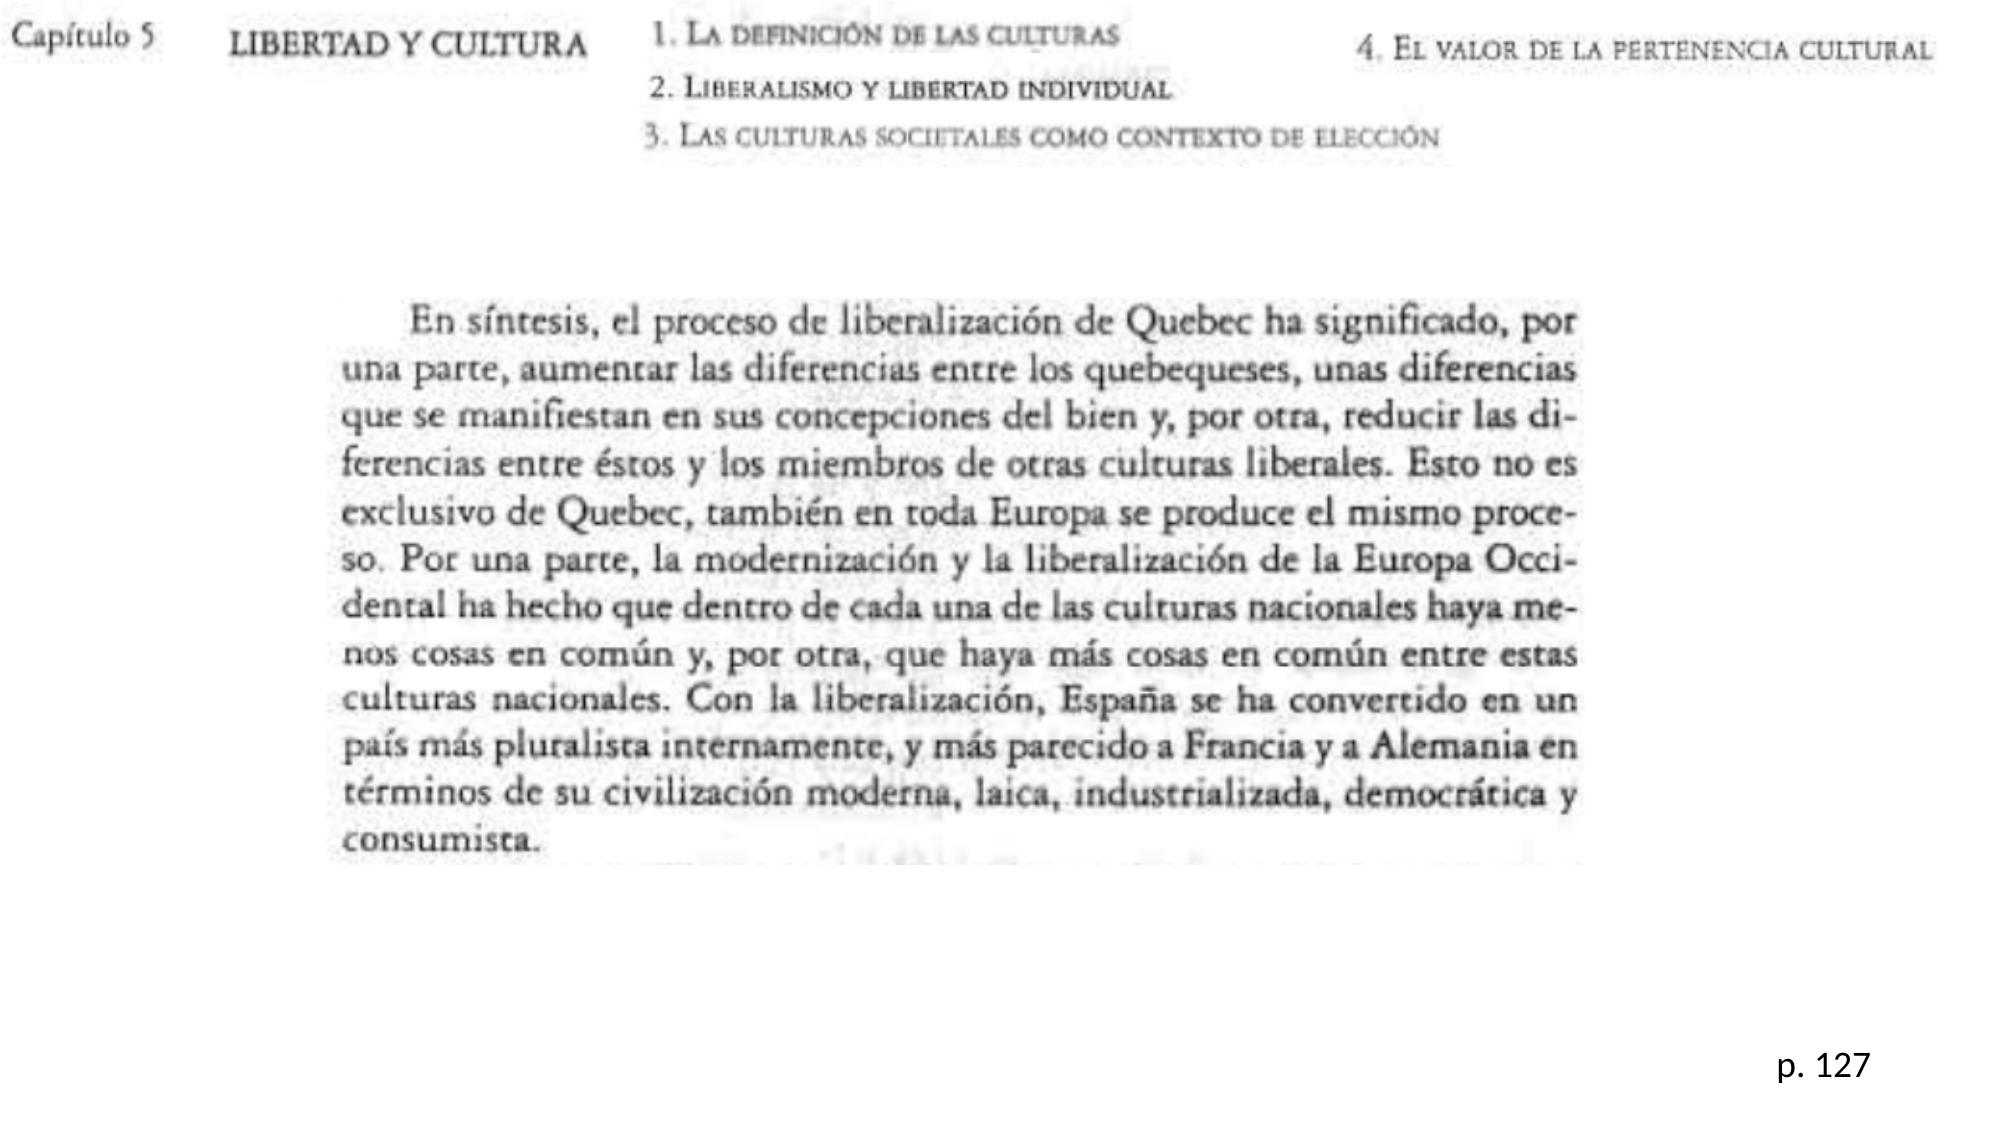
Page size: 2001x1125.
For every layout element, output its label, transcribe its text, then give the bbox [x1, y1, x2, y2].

picture [0, 0, 177, 65]
picture [627, 0, 1453, 167]
picture [203, 0, 621, 83]
text_box p. 127 [1761, 1032, 1980, 1092]
picture [1335, 11, 1950, 78]
picture [286, 298, 1599, 865]
